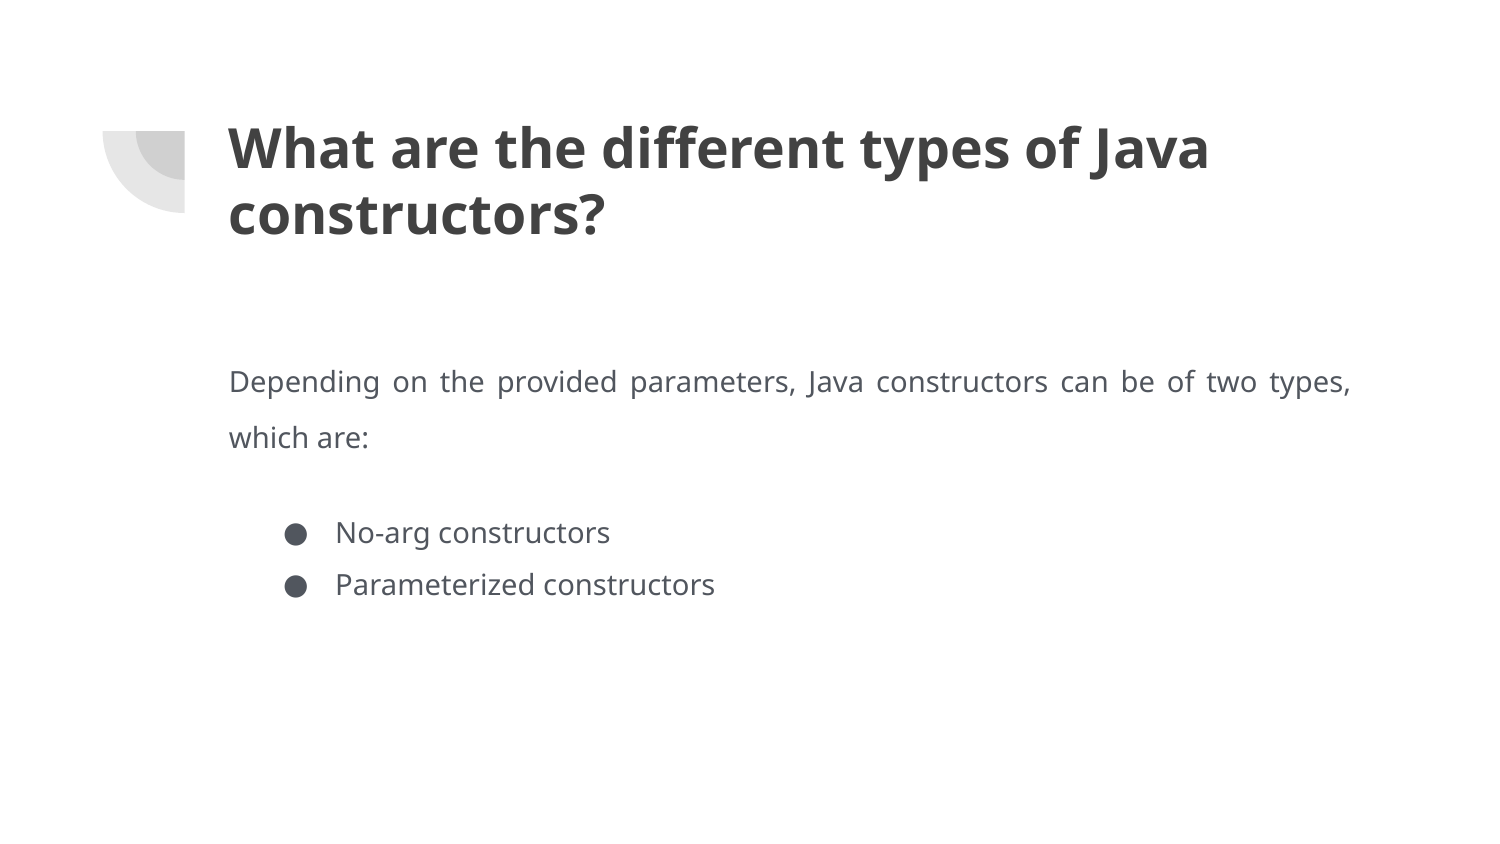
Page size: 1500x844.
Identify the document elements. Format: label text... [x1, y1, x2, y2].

title What are the different types of Java constructors? [213, 98, 1368, 263]
list Depending on the provided parameters, Java constructors can be of two types, which are: No-arg constructors Parameterized constructors [213, 326, 1368, 744]
